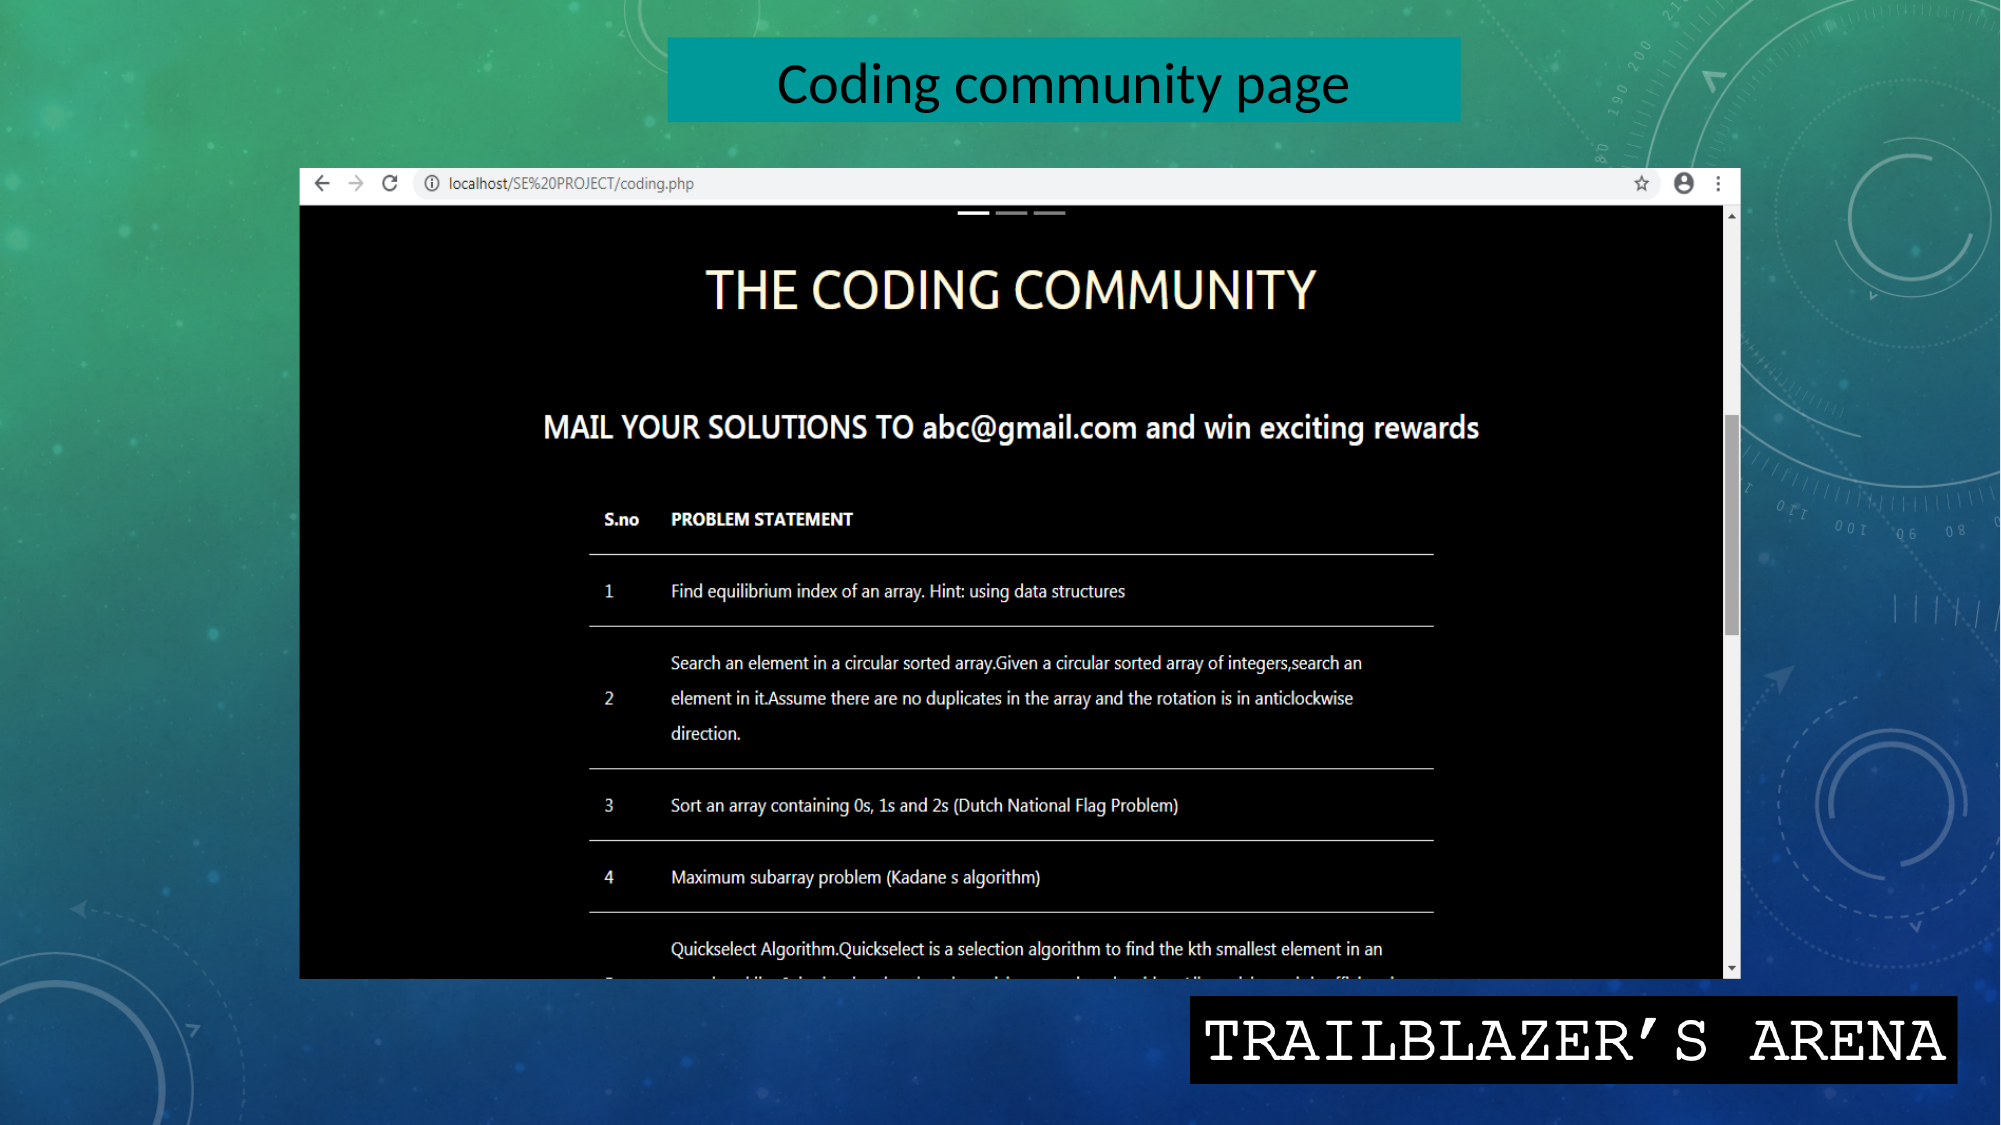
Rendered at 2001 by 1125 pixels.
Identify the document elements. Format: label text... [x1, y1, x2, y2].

text_box Coding community page [667, 37, 1461, 123]
picture [0, 0, 2001, 1125]
